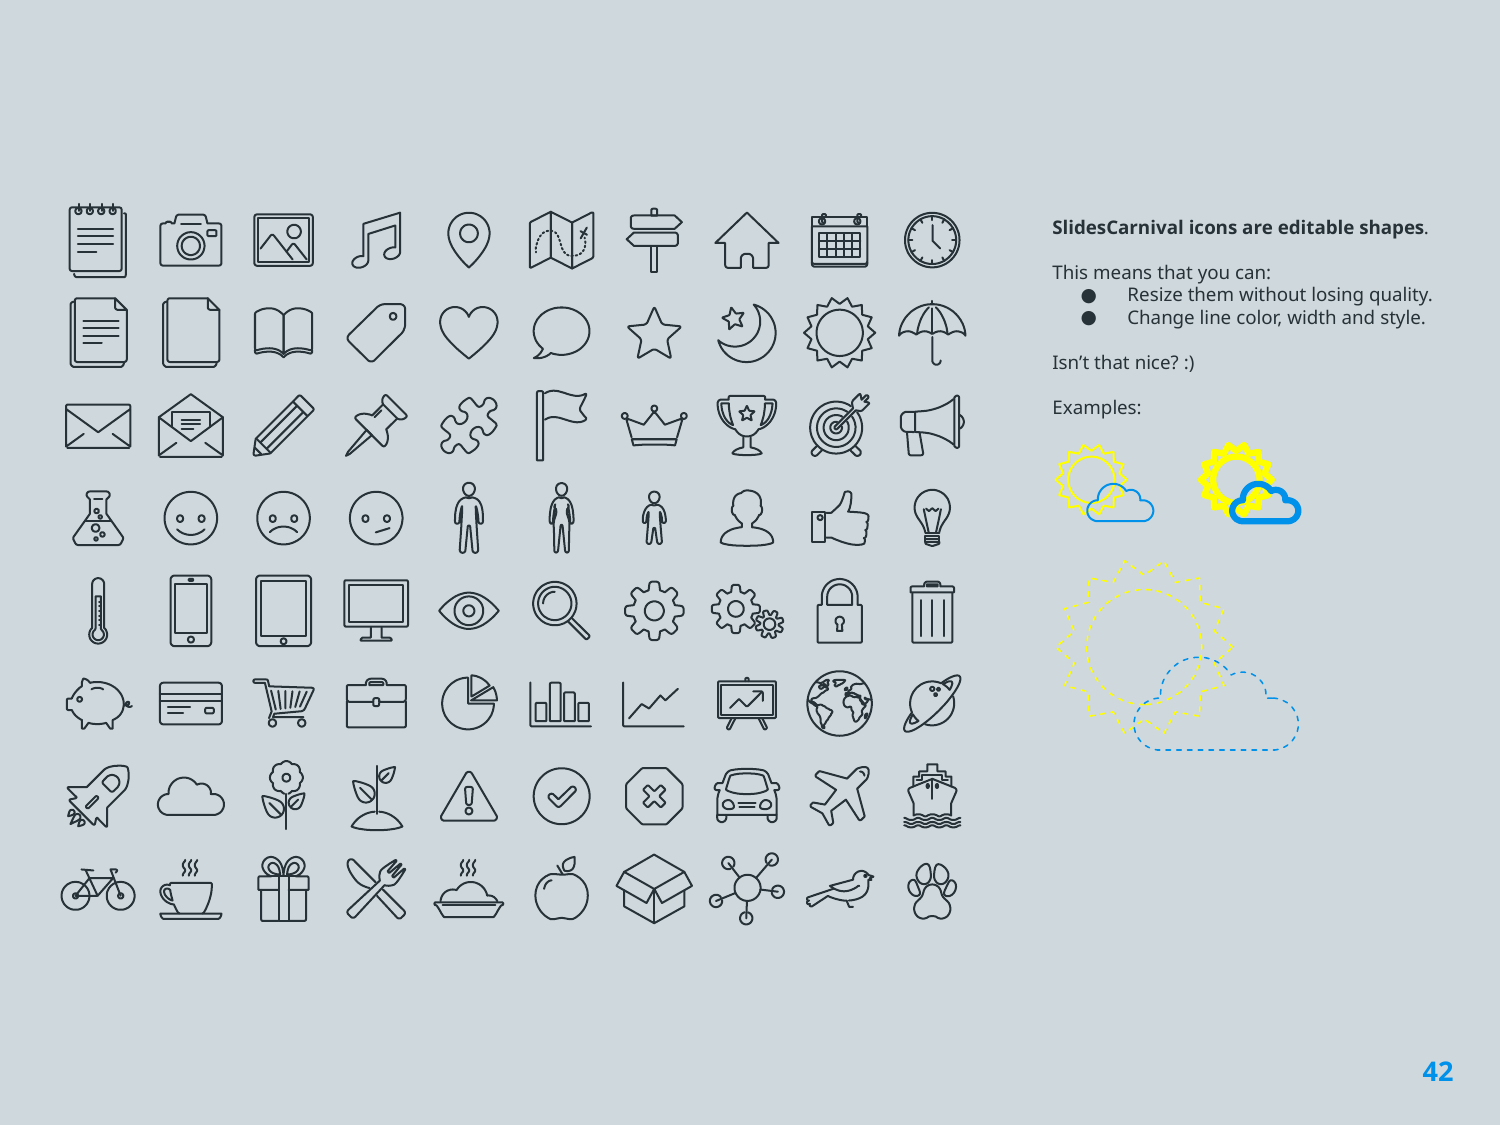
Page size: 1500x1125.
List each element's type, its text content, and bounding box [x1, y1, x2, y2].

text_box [809, 393, 870, 457]
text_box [903, 764, 961, 828]
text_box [258, 856, 309, 922]
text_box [904, 212, 960, 268]
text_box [262, 760, 305, 830]
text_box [159, 682, 223, 725]
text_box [717, 395, 777, 456]
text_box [158, 393, 224, 458]
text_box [88, 577, 108, 644]
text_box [160, 214, 222, 266]
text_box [717, 677, 777, 730]
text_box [806, 870, 874, 908]
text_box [621, 405, 687, 446]
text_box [66, 678, 133, 729]
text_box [70, 298, 127, 368]
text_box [160, 859, 222, 920]
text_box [714, 768, 780, 823]
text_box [65, 404, 131, 449]
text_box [626, 208, 683, 272]
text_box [709, 853, 785, 925]
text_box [900, 395, 964, 456]
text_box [914, 489, 951, 547]
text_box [1055, 560, 1234, 734]
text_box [717, 304, 776, 363]
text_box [344, 580, 409, 641]
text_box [810, 766, 869, 826]
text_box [253, 679, 314, 727]
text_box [811, 213, 868, 267]
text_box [254, 308, 313, 358]
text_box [642, 491, 666, 545]
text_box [811, 491, 869, 546]
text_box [529, 211, 594, 269]
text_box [807, 671, 873, 736]
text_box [903, 675, 961, 732]
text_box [434, 859, 504, 918]
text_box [616, 854, 693, 924]
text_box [532, 581, 590, 640]
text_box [345, 394, 407, 456]
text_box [898, 300, 966, 365]
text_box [61, 869, 135, 911]
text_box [622, 682, 684, 727]
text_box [347, 859, 406, 919]
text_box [73, 491, 124, 546]
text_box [910, 581, 955, 644]
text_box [351, 765, 403, 831]
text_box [162, 298, 220, 368]
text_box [549, 482, 574, 553]
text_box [803, 297, 876, 368]
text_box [257, 491, 311, 545]
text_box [441, 675, 498, 730]
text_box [535, 856, 589, 920]
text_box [349, 491, 403, 545]
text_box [69, 203, 127, 278]
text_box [1200, 444, 1273, 515]
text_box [346, 678, 407, 728]
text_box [530, 682, 592, 727]
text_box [253, 395, 314, 456]
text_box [254, 214, 314, 267]
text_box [536, 390, 587, 461]
text_box SlidesCarnival icons are editable shapes. This means that you can: Resize them without losing quality. Change line color, width and style. Isn’t that nice? :) Examples: [1037, 200, 1463, 451]
slide_number 42 [1378, 1038, 1469, 1125]
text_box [438, 592, 499, 630]
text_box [454, 482, 484, 554]
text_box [67, 765, 129, 827]
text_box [1055, 444, 1128, 515]
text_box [908, 863, 957, 919]
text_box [164, 491, 218, 545]
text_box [711, 584, 784, 639]
